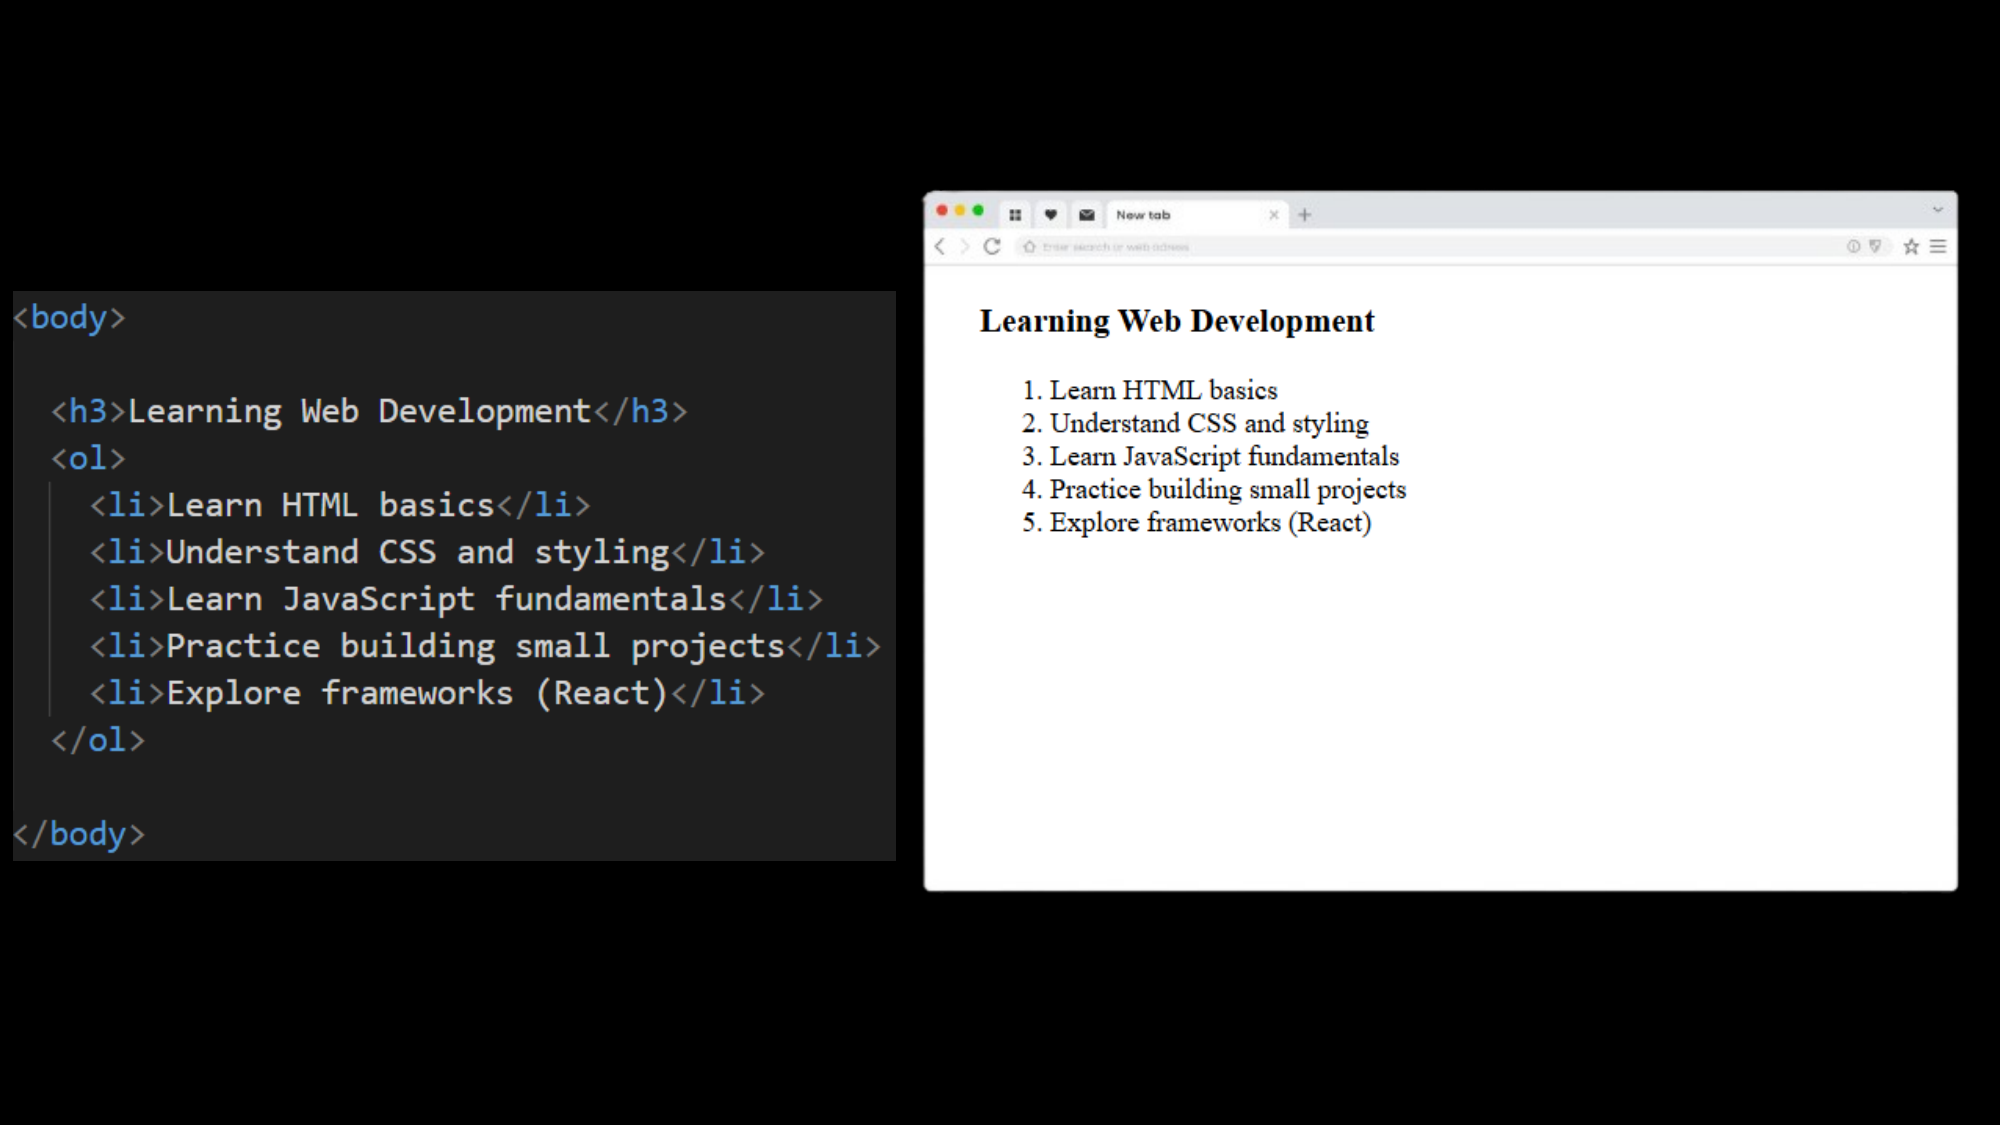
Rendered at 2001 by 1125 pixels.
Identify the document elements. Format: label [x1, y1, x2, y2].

picture [13, 140, 2000, 933]
